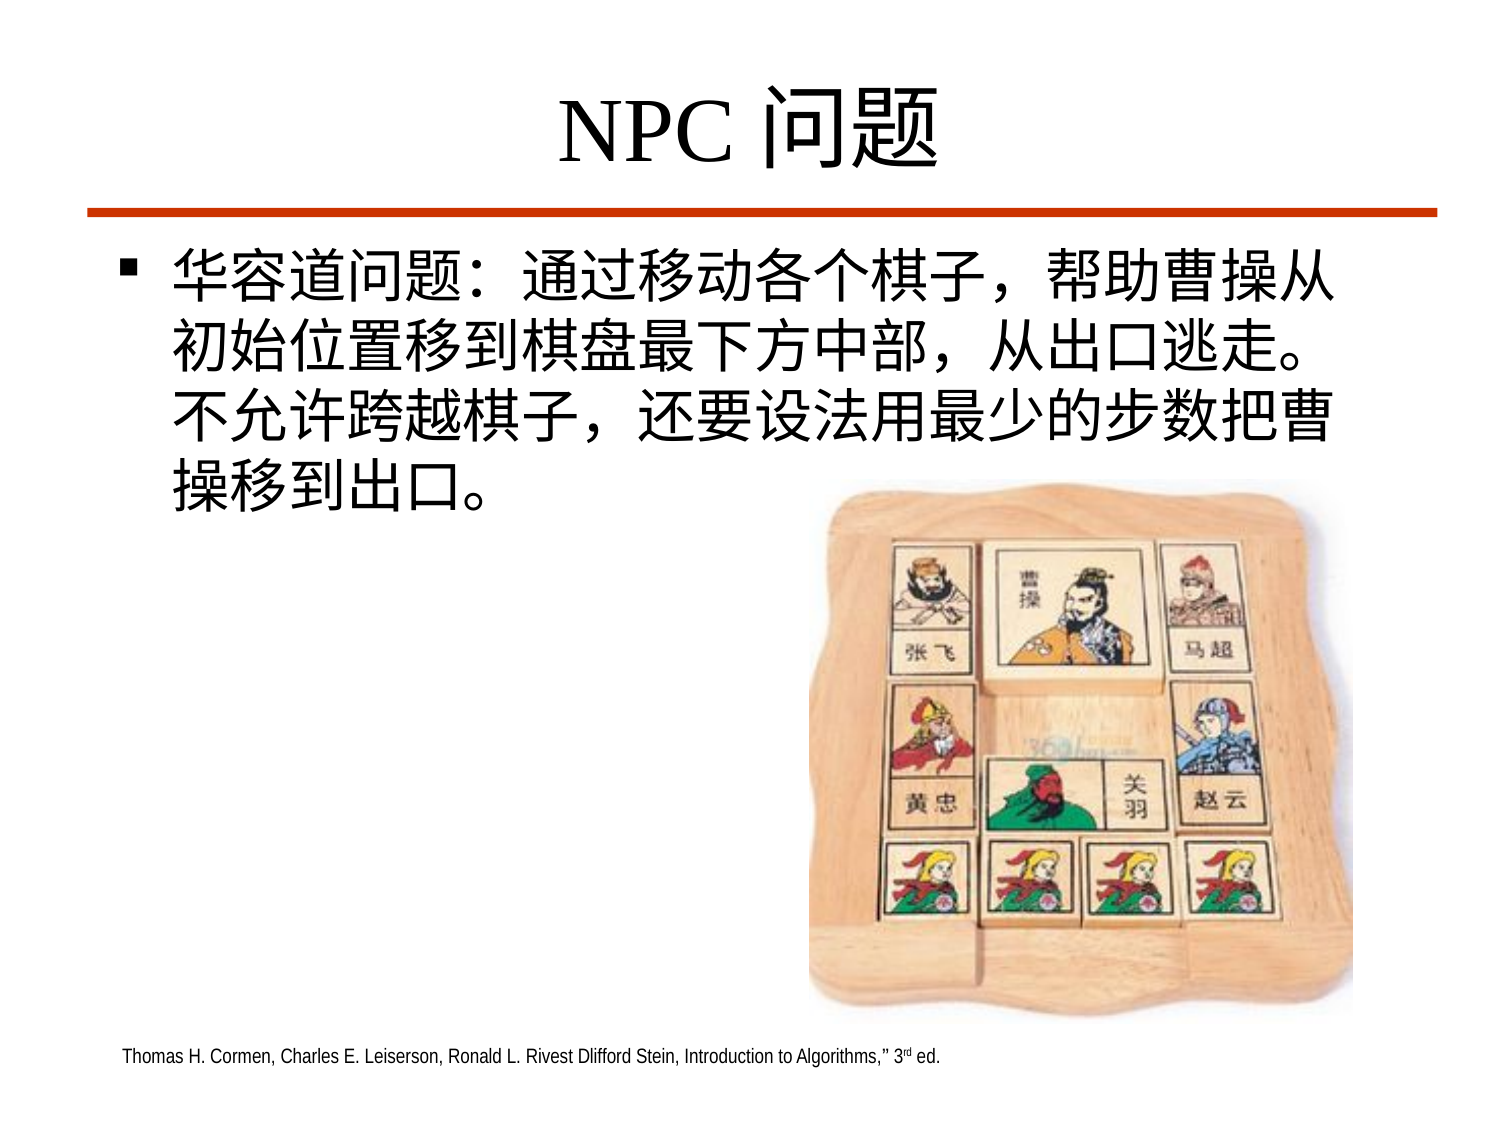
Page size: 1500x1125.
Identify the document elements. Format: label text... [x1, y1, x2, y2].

title NPC问题 [112, 30, 1388, 219]
list 华容道问题：通过移动各个棋子，帮助曹操从初始位置移到棋盘最下方中部，从出口逃走。不允许跨越棋子，还要设法用最少的步数把曹操移到出口。 [100, 231, 1376, 907]
picture [808, 479, 1353, 1024]
